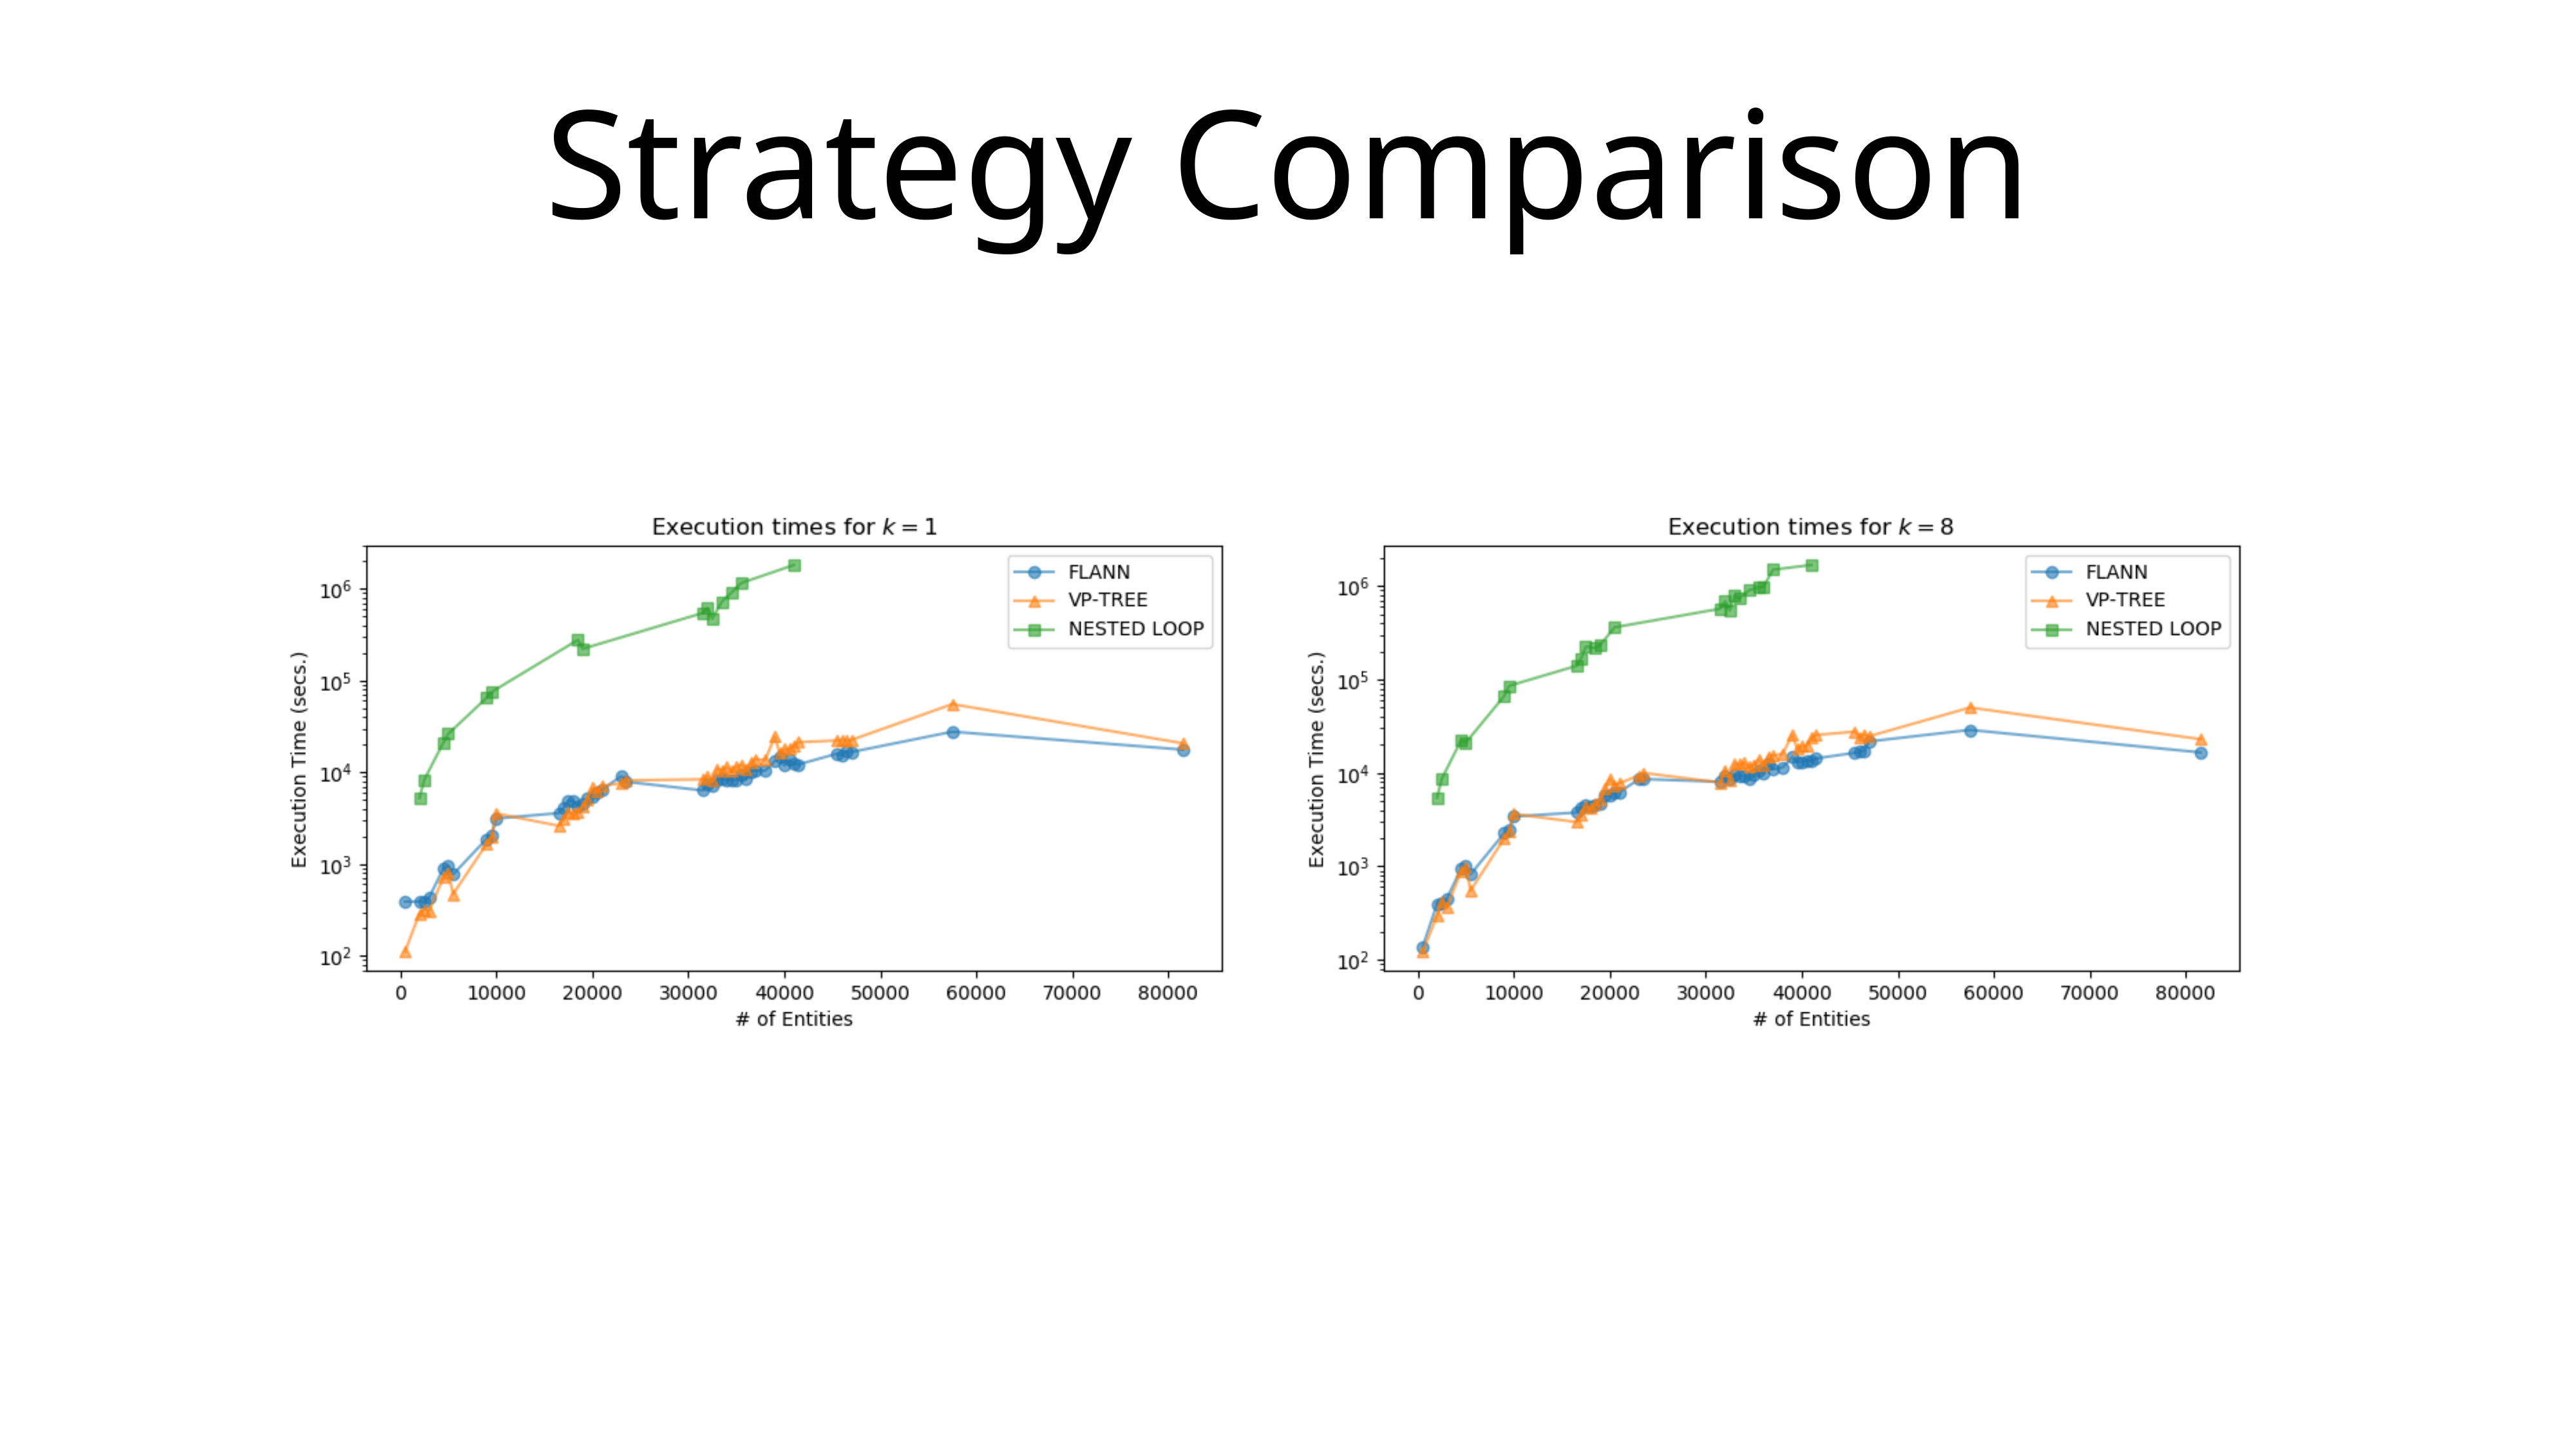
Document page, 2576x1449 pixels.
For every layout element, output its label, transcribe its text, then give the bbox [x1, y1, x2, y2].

title Strategy Comparison [178, 37, 2398, 279]
picture [229, 479, 2350, 1032]
